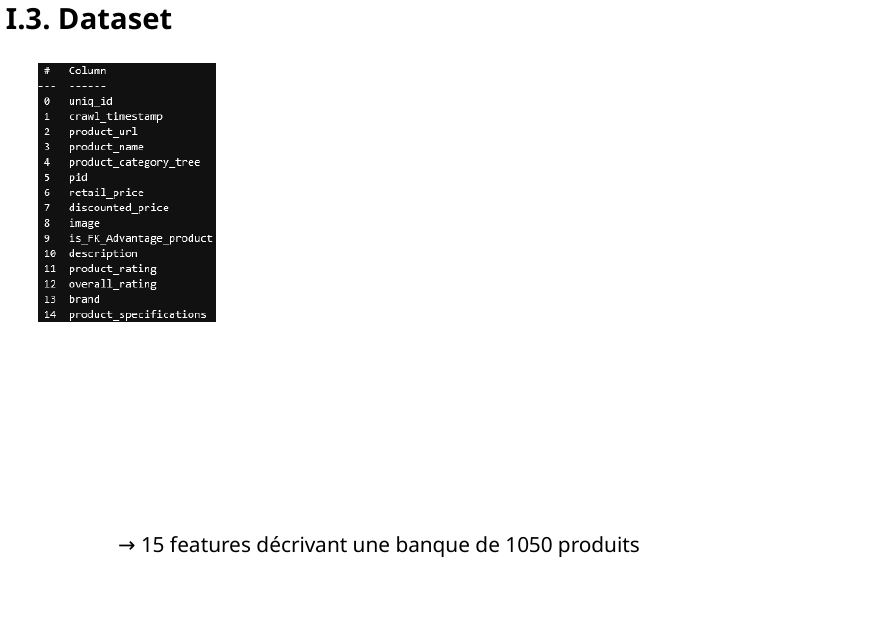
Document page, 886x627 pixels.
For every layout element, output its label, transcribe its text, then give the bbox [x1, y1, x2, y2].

text_box → 15 features décrivant une banque de 1050 produits [118, 531, 886, 557]
text_box I.3. Dataset [0, 0, 523, 35]
picture [38, 63, 216, 322]
